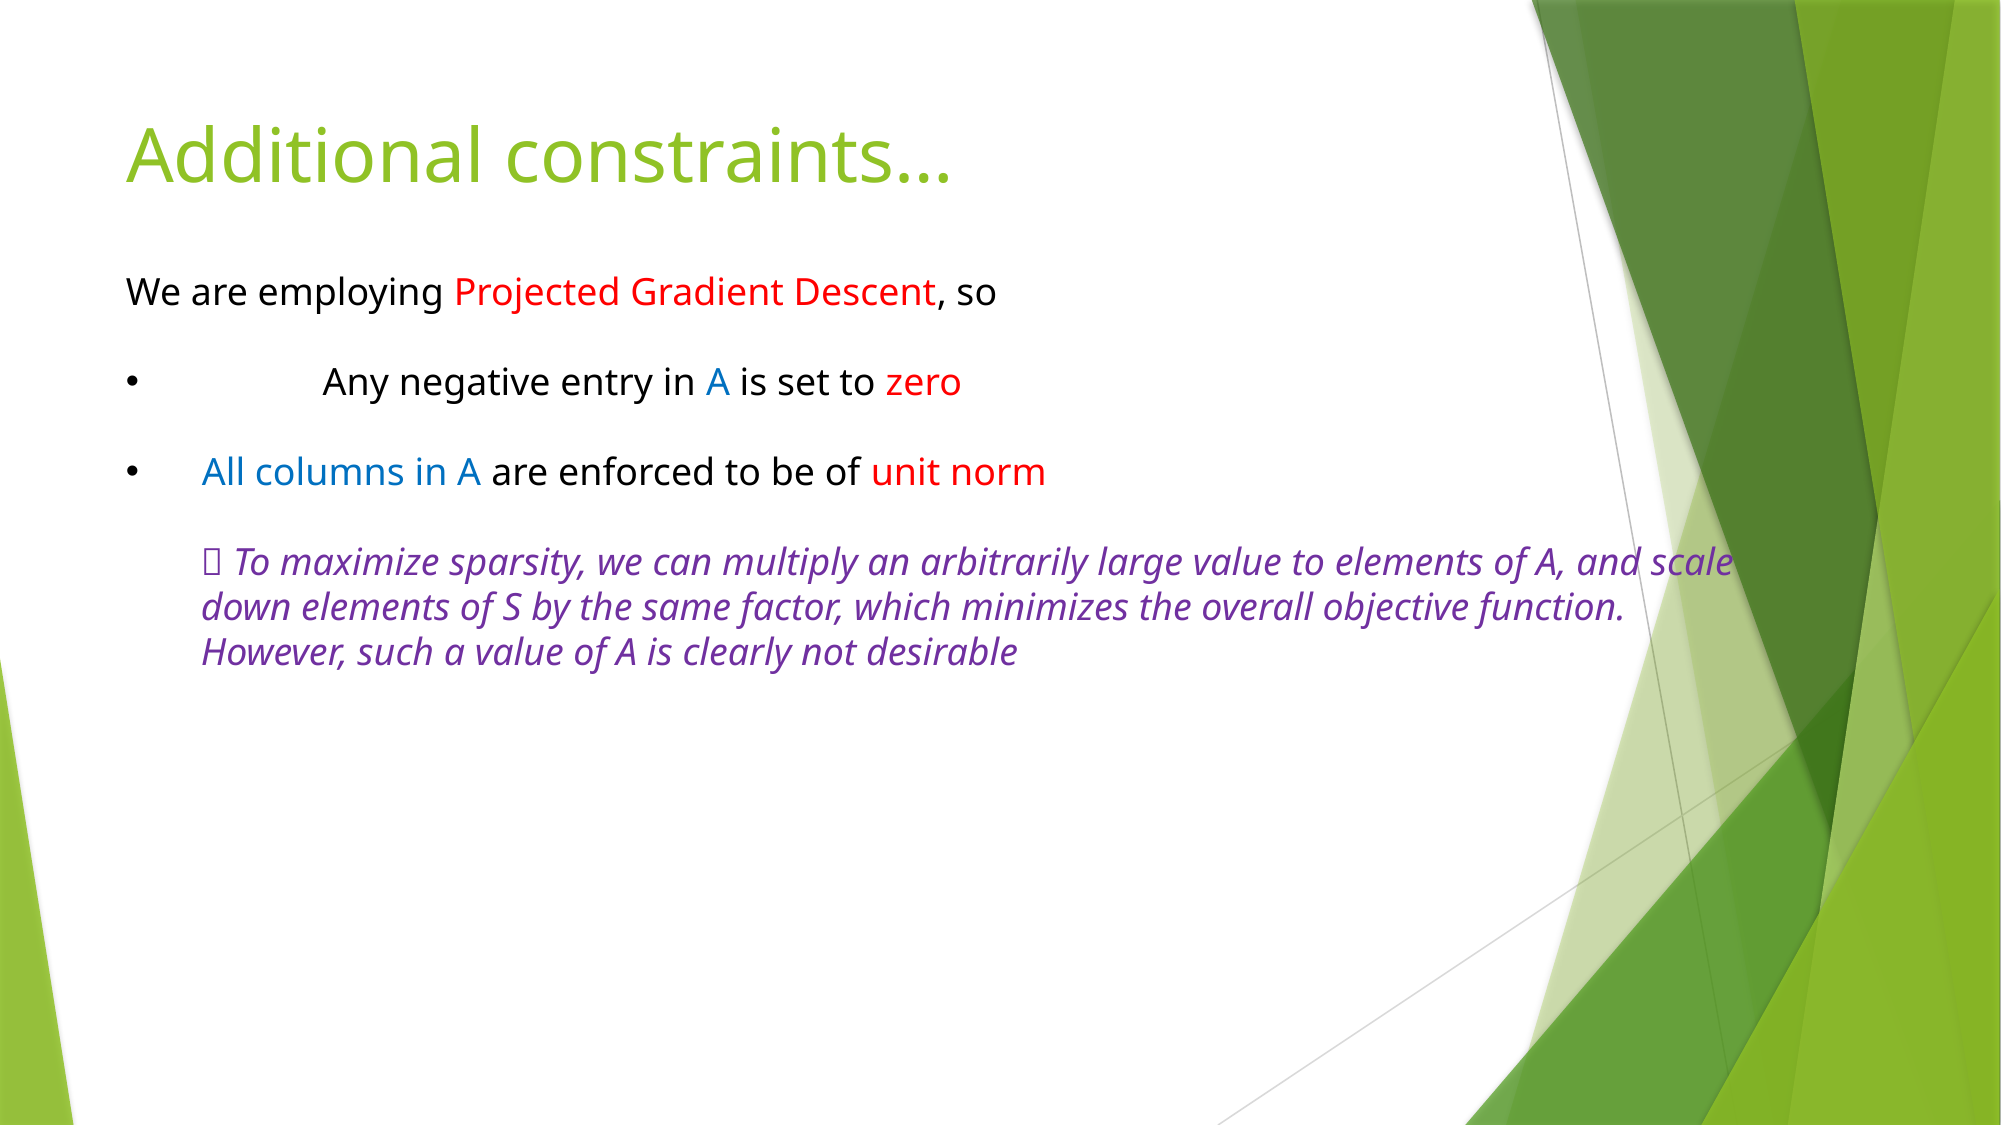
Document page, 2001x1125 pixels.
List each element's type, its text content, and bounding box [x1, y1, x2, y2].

text_box We are employing Projected Gradient Descent, so Any negative entry in A is set to zero All columns in A are enforced to be of unit norm  To maximize sparsity, we can multiply an arbitrarily large value to elements of A, and scale down elements of S by the same factor, which minimizes the overall objective function. However, such a value of A is clearly not desirable [111, 260, 1777, 681]
title Additional constraints… [111, 99, 1522, 219]
